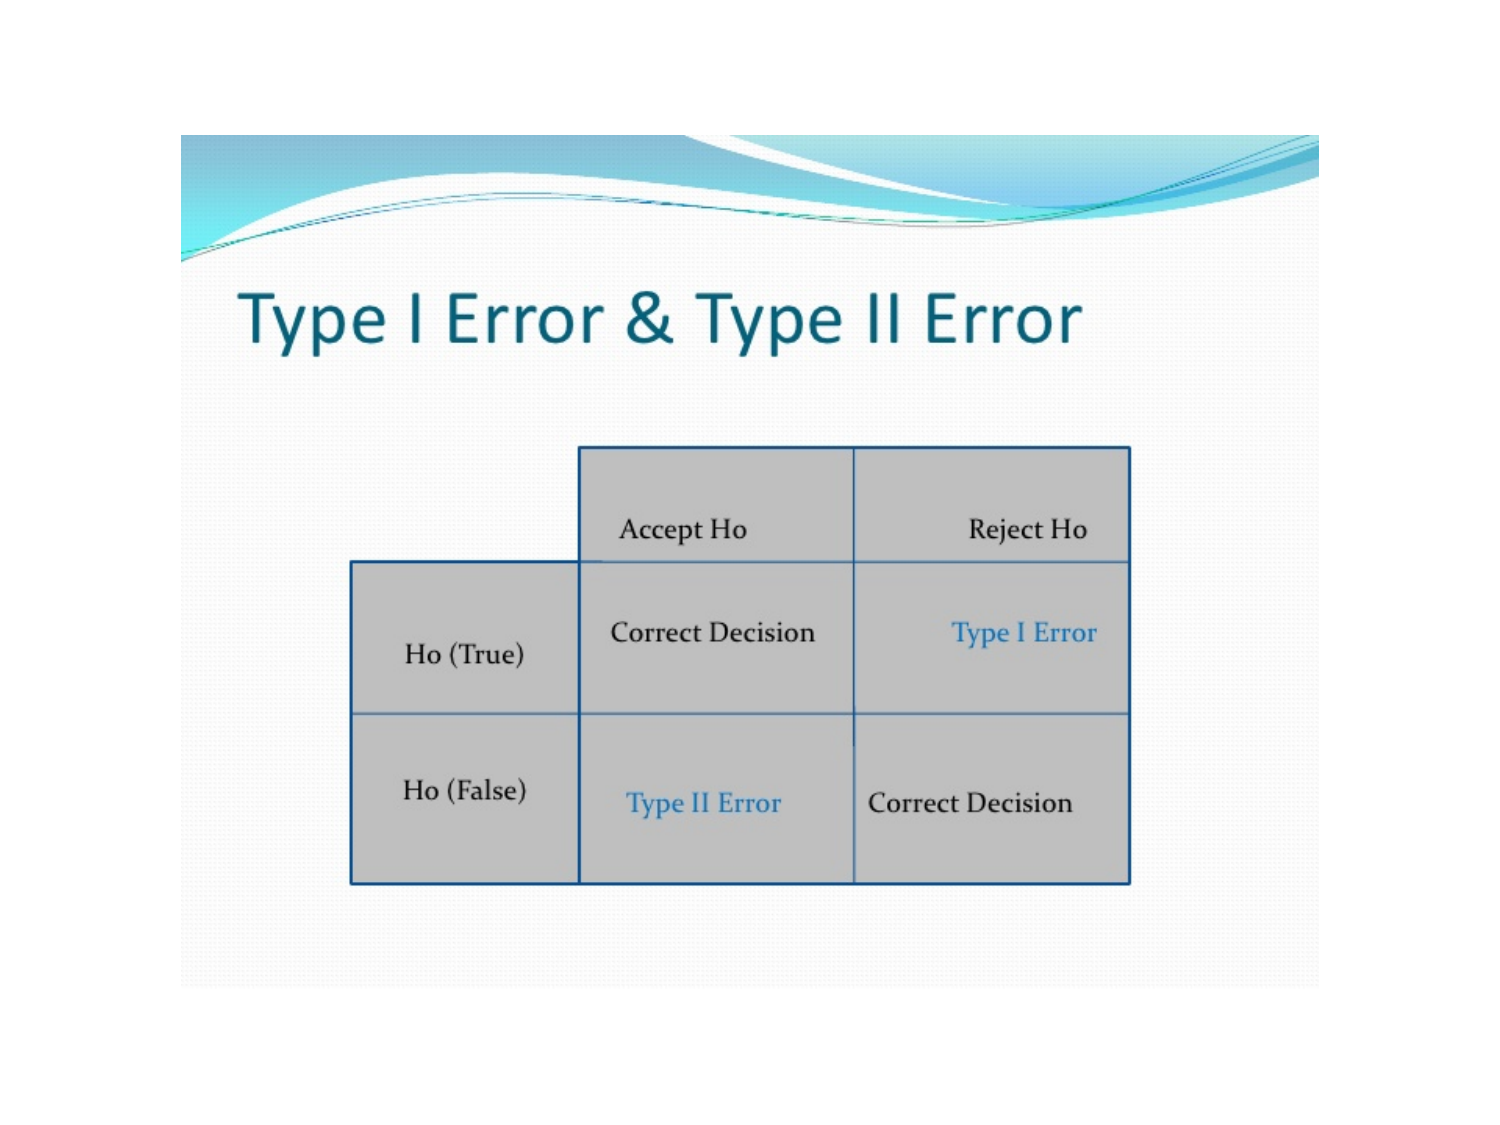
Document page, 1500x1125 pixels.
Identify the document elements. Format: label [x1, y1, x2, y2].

picture [180, 135, 1319, 990]
